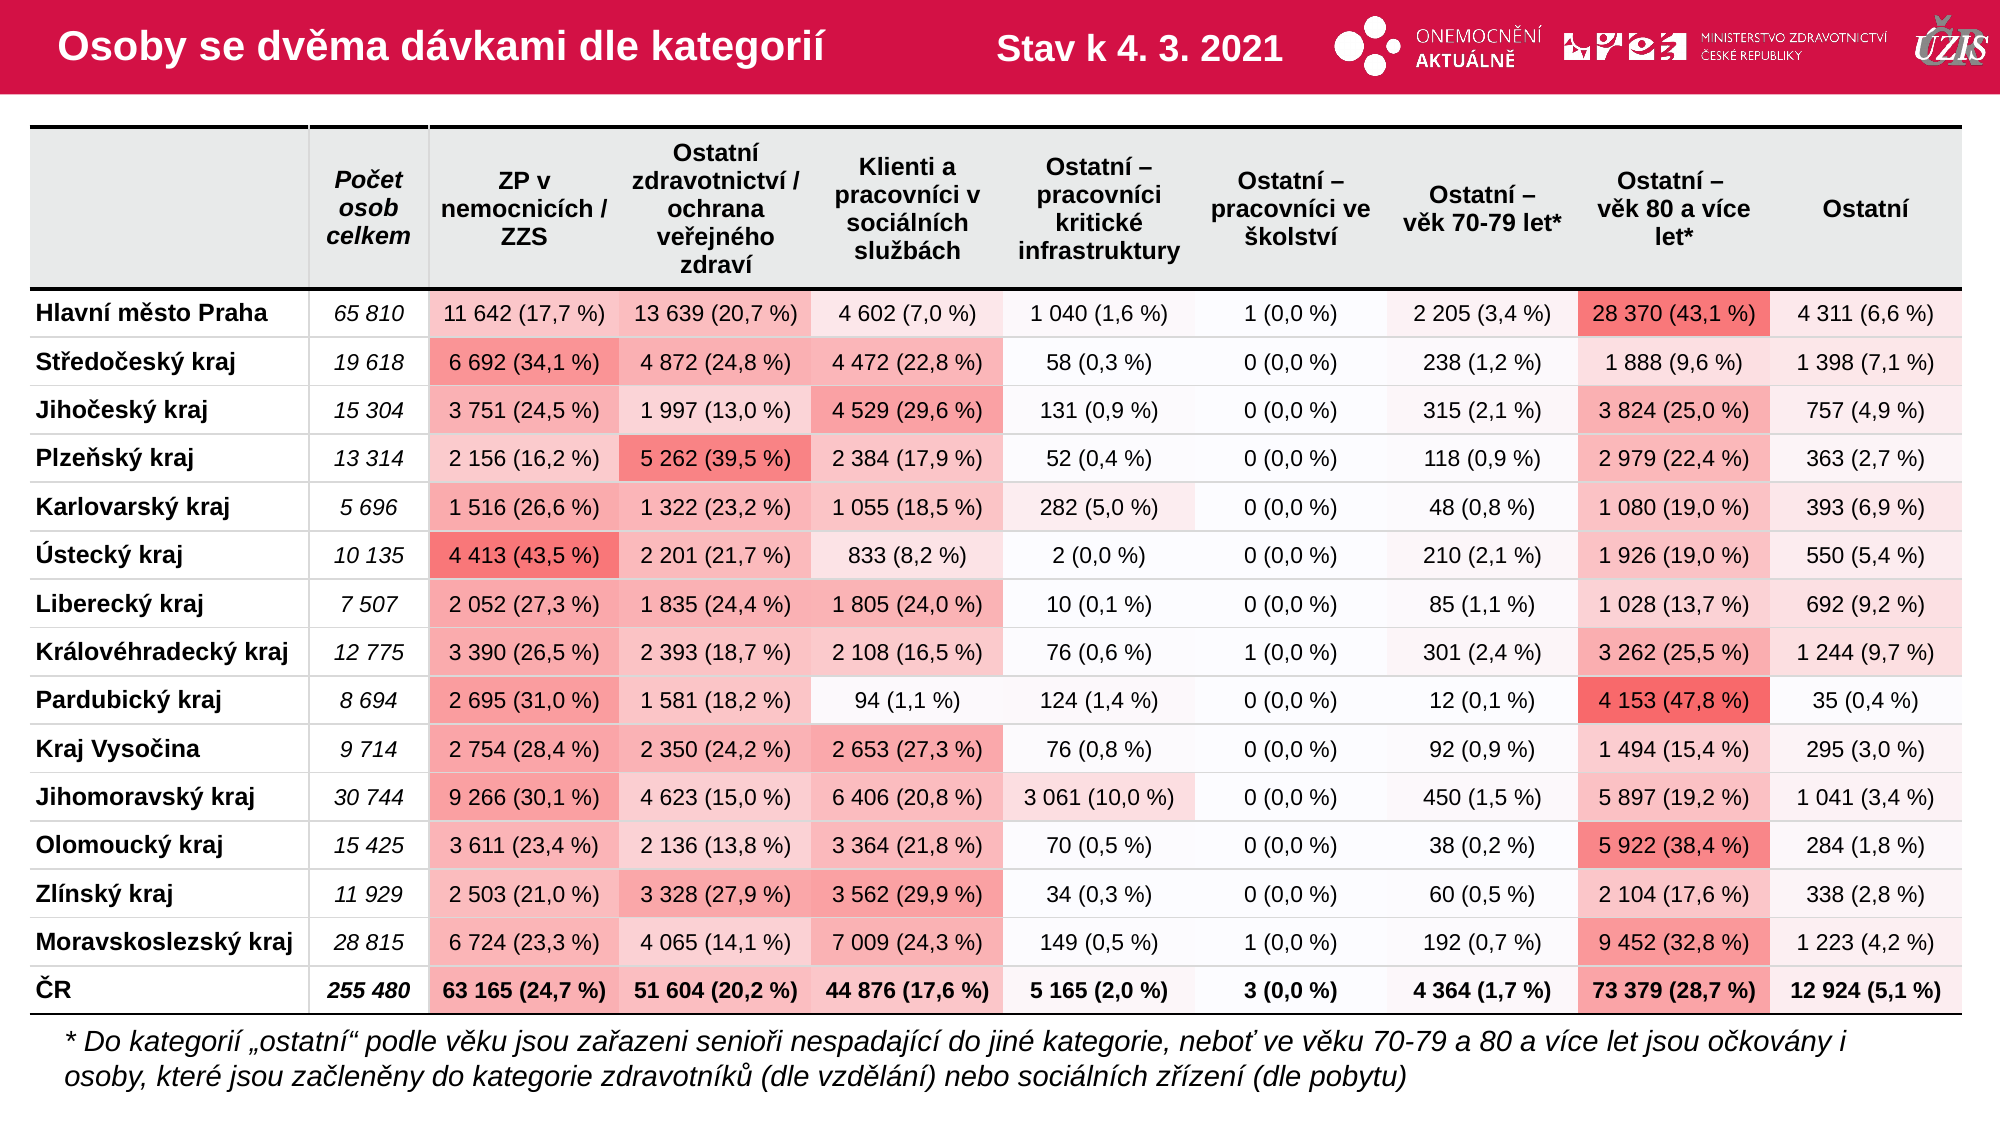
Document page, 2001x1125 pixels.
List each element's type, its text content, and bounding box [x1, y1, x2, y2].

table_cell 255 480 [310, 967, 428, 1013]
table_cell 1 835 (24,4 %) [620, 580, 812, 627]
table_cell 118 (0,9 %) [1387, 435, 1578, 481]
table_cell 1 997 (13,0 %) [620, 386, 812, 433]
table_cell Ústecký kraj [30, 532, 308, 578]
table_cell 0 (0,0 %) [1195, 725, 1387, 772]
table_cell 0 (0,0 %) [1195, 386, 1387, 433]
table_cell 833 (8,2 %) [812, 532, 1004, 578]
table_cell 1 516 (26,6 %) [430, 483, 620, 530]
table_cell 757 (4,9 %) [1770, 386, 1962, 433]
table_cell 4 413 (43,5 %) [430, 532, 620, 578]
table_cell 3 364 (21,8 %) [812, 822, 1004, 868]
table_cell 13 314 [310, 435, 428, 481]
table_cell 0 (0,0 %) [1195, 338, 1387, 385]
table_cell 2 (0,0 %) [1004, 532, 1195, 578]
table_cell 10 (0,1 %) [1004, 580, 1195, 627]
table_cell 30 744 [310, 773, 428, 820]
table_cell 9 714 [310, 725, 428, 772]
table_cell 73 379 (28,7 %) [1578, 967, 1770, 1013]
table_cell 149 (0,5 %) [1004, 918, 1195, 965]
table_cell 1 805 (24,0 %) [812, 580, 1004, 627]
table_cell 0 (0,0 %) [1195, 435, 1387, 481]
table_header Klienti a pracovníci v sociálních službách [812, 129, 1004, 287]
table_cell 9 266 (30,1 %) [430, 773, 620, 820]
table_header [30, 129, 308, 287]
table_cell 28 370 (43,1 %) [1578, 291, 1770, 336]
table_cell Královéhradecký kraj [30, 628, 308, 675]
table_cell 6 724 (23,3 %) [430, 918, 620, 965]
table_cell 12 924 (5,1 %) [1770, 967, 1962, 1013]
table_cell 5 897 (19,2 %) [1578, 773, 1770, 820]
table_cell 0 (0,0 %) [1195, 870, 1387, 917]
table_cell 1 322 (23,2 %) [620, 483, 812, 530]
table_cell 4 311 (6,6 %) [1770, 291, 1962, 336]
table_cell Plzeňský kraj [30, 435, 308, 481]
table_cell 4 153 (47,8 %) [1578, 677, 1770, 723]
table_cell 2 156 (16,2 %) [430, 435, 620, 481]
table_cell Pardubický kraj [30, 677, 308, 723]
table_cell 363 (2,7 %) [1770, 435, 1962, 481]
table_cell 192 (0,7 %) [1387, 918, 1578, 965]
table_cell 124 (1,4 %) [1004, 677, 1195, 723]
table_cell 315 (2,1 %) [1387, 386, 1578, 433]
table_cell 2 136 (13,8 %) [620, 822, 812, 868]
table_header Ostatní – pracovníci ve školství [1195, 129, 1387, 287]
table_cell 0 (0,0 %) [1195, 677, 1387, 723]
table_cell 12 775 [310, 628, 428, 675]
table_cell 76 (0,8 %) [1004, 725, 1195, 772]
table_cell 2 754 (28,4 %) [430, 725, 620, 772]
table_cell 1 581 (18,2 %) [620, 677, 812, 723]
picture [1334, 16, 1542, 76]
table_cell 51 604 (20,2 %) [620, 967, 812, 1013]
table_cell 85 (1,1 %) [1387, 580, 1578, 627]
table_header Počet osob celkem [310, 129, 428, 287]
table_cell 94 (1,1 %) [812, 677, 1004, 723]
table_cell 1 398 (7,1 %) [1770, 338, 1962, 385]
table_cell 393 (6,9 %) [1770, 483, 1962, 530]
table_cell 3 611 (23,4 %) [430, 822, 620, 868]
table_cell 6 692 (34,1 %) [430, 338, 620, 385]
table_cell 550 (5,4 %) [1770, 532, 1962, 578]
table_cell 38 (0,2 %) [1387, 822, 1578, 868]
table_cell 4 364 (1,7 %) [1387, 967, 1578, 1013]
table_cell 1 028 (13,7 %) [1578, 580, 1770, 627]
table_cell 28 815 [310, 918, 428, 965]
table_header Ostatní – věk 80 a více let* [1578, 129, 1770, 287]
table_cell 10 135 [310, 532, 428, 578]
table_cell 3 328 (27,9 %) [620, 870, 812, 917]
table_cell 450 (1,5 %) [1387, 773, 1578, 820]
table_cell 4 872 (24,8 %) [620, 338, 812, 385]
table_cell 295 (3,0 %) [1770, 725, 1962, 772]
table_cell 48 (0,8 %) [1387, 483, 1578, 530]
table_cell 60 (0,5 %) [1387, 870, 1578, 917]
table_cell 3 (0,0 %) [1195, 967, 1387, 1013]
table_cell 0 (0,0 %) [1195, 580, 1387, 627]
table_cell 0 (0,0 %) [1195, 822, 1387, 868]
table_cell Jihočeský kraj [30, 386, 308, 433]
text_box Stav k 4. 3. 2021 [981, 16, 1332, 77]
table_cell 2 108 (16,5 %) [812, 628, 1004, 675]
table_cell 70 (0,5 %) [1004, 822, 1195, 868]
table_cell 76 (0,6 %) [1004, 628, 1195, 675]
table_cell 52 (0,4 %) [1004, 435, 1195, 481]
table_cell 4 065 (14,1 %) [620, 918, 812, 965]
table_cell 692 (9,2 %) [1770, 580, 1962, 627]
table_cell 3 562 (29,9 %) [812, 870, 1004, 917]
table_cell 1 223 (4,2 %) [1770, 918, 1962, 965]
table_cell 2 384 (17,9 %) [812, 435, 1004, 481]
table_cell 2 052 (27,3 %) [430, 580, 620, 627]
table_cell 284 (1,8 %) [1770, 822, 1962, 868]
table_cell 2 201 (21,7 %) [620, 532, 812, 578]
table_cell 238 (1,2 %) [1387, 338, 1578, 385]
table_cell Liberecký kraj [30, 580, 308, 627]
table_cell 2 653 (27,3 %) [812, 725, 1004, 772]
table_cell 0 (0,0 %) [1195, 532, 1387, 578]
table_cell 1 080 (19,0 %) [1578, 483, 1770, 530]
table_cell 35 (0,4 %) [1770, 677, 1962, 723]
table_cell 301 (2,4 %) [1387, 628, 1578, 675]
table_cell 4 472 (22,8 %) [812, 338, 1004, 385]
table_cell 338 (2,8 %) [1770, 870, 1962, 917]
table_cell 92 (0,9 %) [1387, 725, 1578, 772]
table_cell 34 (0,3 %) [1004, 870, 1195, 917]
text_box * Do kategorií „ostatní“ podle věku jsou zařazeni senioři nespadající do jiné kategorie, neboť ve věku 70-79 a 80 a více let jsou očkovány i osoby, které jsou začleněny do kategorie zdravotníků (dle vzdělání) nebo sociálních zřízení (dle pobytu) [49, 1015, 1951, 1100]
table_header Ostatní [1770, 129, 1962, 287]
table_header Ostatní – pracovníci kritické infrastruktury [1004, 129, 1195, 287]
table_cell 282 (5,0 %) [1004, 483, 1195, 530]
table_cell 2 104 (17,6 %) [1578, 870, 1770, 917]
table_cell 58 (0,3 %) [1004, 338, 1195, 385]
table_cell Hlavní město Praha [30, 291, 308, 336]
table_cell 5 165 (2,0 %) [1004, 967, 1195, 1013]
table_cell 1 244 (9,7 %) [1770, 628, 1962, 675]
table_cell 5 696 [310, 483, 428, 530]
table_cell 11 929 [310, 870, 428, 917]
picture [1915, 15, 1989, 66]
table_cell 9 452 (32,8 %) [1578, 918, 1770, 965]
table_cell 19 618 [310, 338, 428, 385]
table_cell 4 529 (29,6 %) [812, 386, 1004, 433]
table_cell 65 810 [310, 291, 428, 336]
table_cell 2 205 (3,4 %) [1387, 291, 1578, 336]
table_cell 1 (0,0 %) [1195, 291, 1387, 336]
table_cell 0 (0,0 %) [1195, 483, 1387, 530]
table_cell 4 623 (15,0 %) [620, 773, 812, 820]
table_cell 5 922 (38,4 %) [1578, 822, 1770, 868]
table_cell 3 824 (25,0 %) [1578, 386, 1770, 433]
table_cell 2 503 (21,0 %) [430, 870, 620, 917]
table_cell Kraj Vysočina [30, 725, 308, 772]
table_cell Karlovarský kraj [30, 483, 308, 530]
table_cell 44 876 (17,6 %) [812, 967, 1004, 1013]
table_header Ostatní – věk 70-79 let* [1387, 129, 1578, 287]
table_cell 2 350 (24,2 %) [620, 725, 812, 772]
table_cell 2 393 (18,7 %) [620, 628, 812, 675]
table_cell 15 425 [310, 822, 428, 868]
table_cell 131 (0,9 %) [1004, 386, 1195, 433]
table_cell 3 751 (24,5 %) [430, 386, 620, 433]
table_cell 1 494 (15,4 %) [1578, 725, 1770, 772]
table_cell 1 926 (19,0 %) [1578, 532, 1770, 578]
table_cell 6 406 (20,8 %) [812, 773, 1004, 820]
table_cell 4 602 (7,0 %) [812, 291, 1004, 336]
table_cell 1 040 (1,6 %) [1004, 291, 1195, 336]
table_cell 0 (0,0 %) [1195, 773, 1387, 820]
table_cell 5 262 (39,5 %) [620, 435, 812, 481]
table_cell 2 695 (31,0 %) [430, 677, 620, 723]
table_cell 15 304 [310, 386, 428, 433]
table_header ZP v nemocnicích / ZZS [430, 129, 620, 287]
table_cell 1 041 (3,4 %) [1770, 773, 1962, 820]
table_cell Olomoucký kraj [30, 822, 308, 868]
table_cell 12 (0,1 %) [1387, 677, 1578, 723]
table_cell 8 694 [310, 677, 428, 723]
table_cell 3 262 (25,5 %) [1578, 628, 1770, 675]
table_cell 1 (0,0 %) [1195, 918, 1387, 965]
table_cell 7 507 [310, 580, 428, 627]
table_cell Středočeský kraj [30, 338, 308, 385]
table_cell 3 061 (10,0 %) [1004, 773, 1195, 820]
table_cell Jihomoravský kraj [30, 773, 308, 820]
table_cell 3 390 (26,5 %) [430, 628, 620, 675]
picture [1563, 31, 1888, 60]
table_cell Zlínský kraj [30, 870, 308, 917]
table_cell 210 (2,1 %) [1387, 532, 1578, 578]
table_cell 1 888 (9,6 %) [1578, 338, 1770, 385]
table_cell 11 642 (17,7 %) [430, 291, 620, 336]
table_cell 13 639 (20,7 %) [620, 291, 812, 336]
table_cell 63 165 (24,7 %) [430, 967, 620, 1013]
table_cell 1 (0,0 %) [1195, 628, 1387, 675]
table_cell ČR [30, 967, 308, 1013]
table_cell 1 055 (18,5 %) [812, 483, 1004, 530]
table_header Ostatní zdravotnictví / ochrana veřejného zdraví [620, 129, 812, 287]
table_cell 2 979 (22,4 %) [1578, 435, 1770, 481]
title Osoby se dvěma dávkami dle kategorií [42, 0, 1262, 95]
table_cell Moravskoslezský kraj [30, 918, 308, 965]
table_cell 7 009 (24,3 %) [812, 918, 1004, 965]
